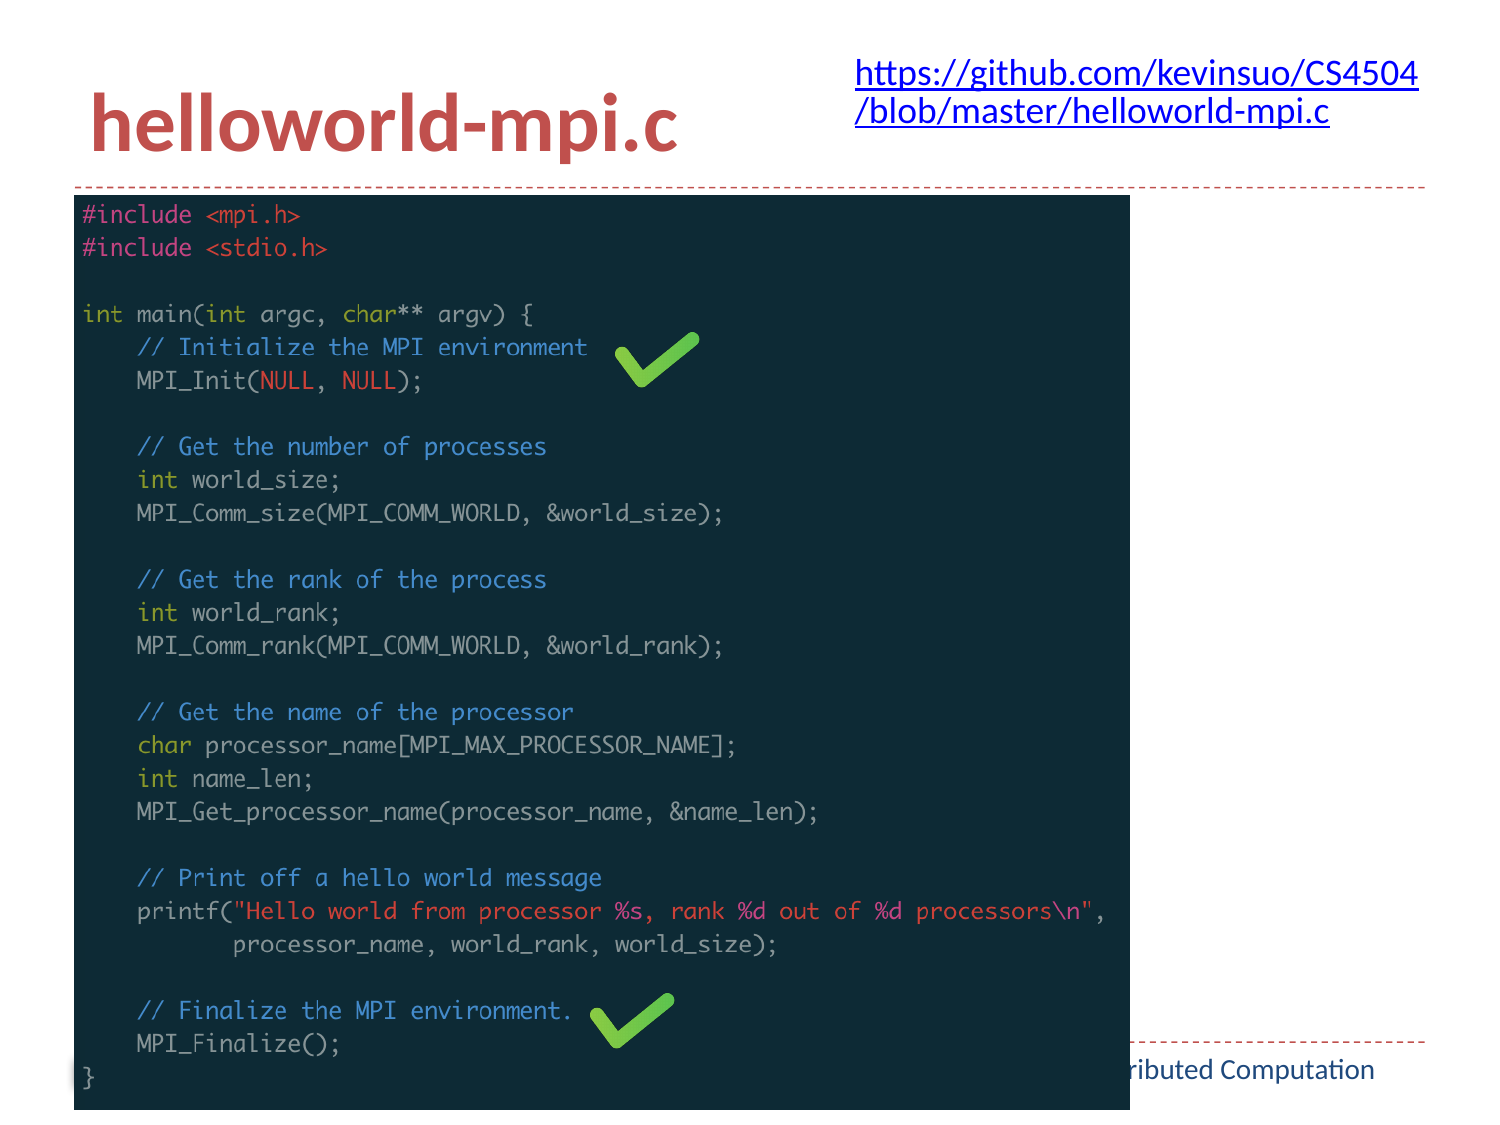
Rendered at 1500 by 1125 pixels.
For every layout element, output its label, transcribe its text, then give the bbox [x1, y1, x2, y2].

slide_number Parallel and Distributed Computation [1135, 1042, 1426, 1103]
title helloworld-mpi.c [75, 12, 1425, 175]
text_box https://github.com/kevinsuo/CS4504/blob/master/helloworld-mpi.c [839, 40, 1438, 101]
picture [74, 195, 1130, 1111]
